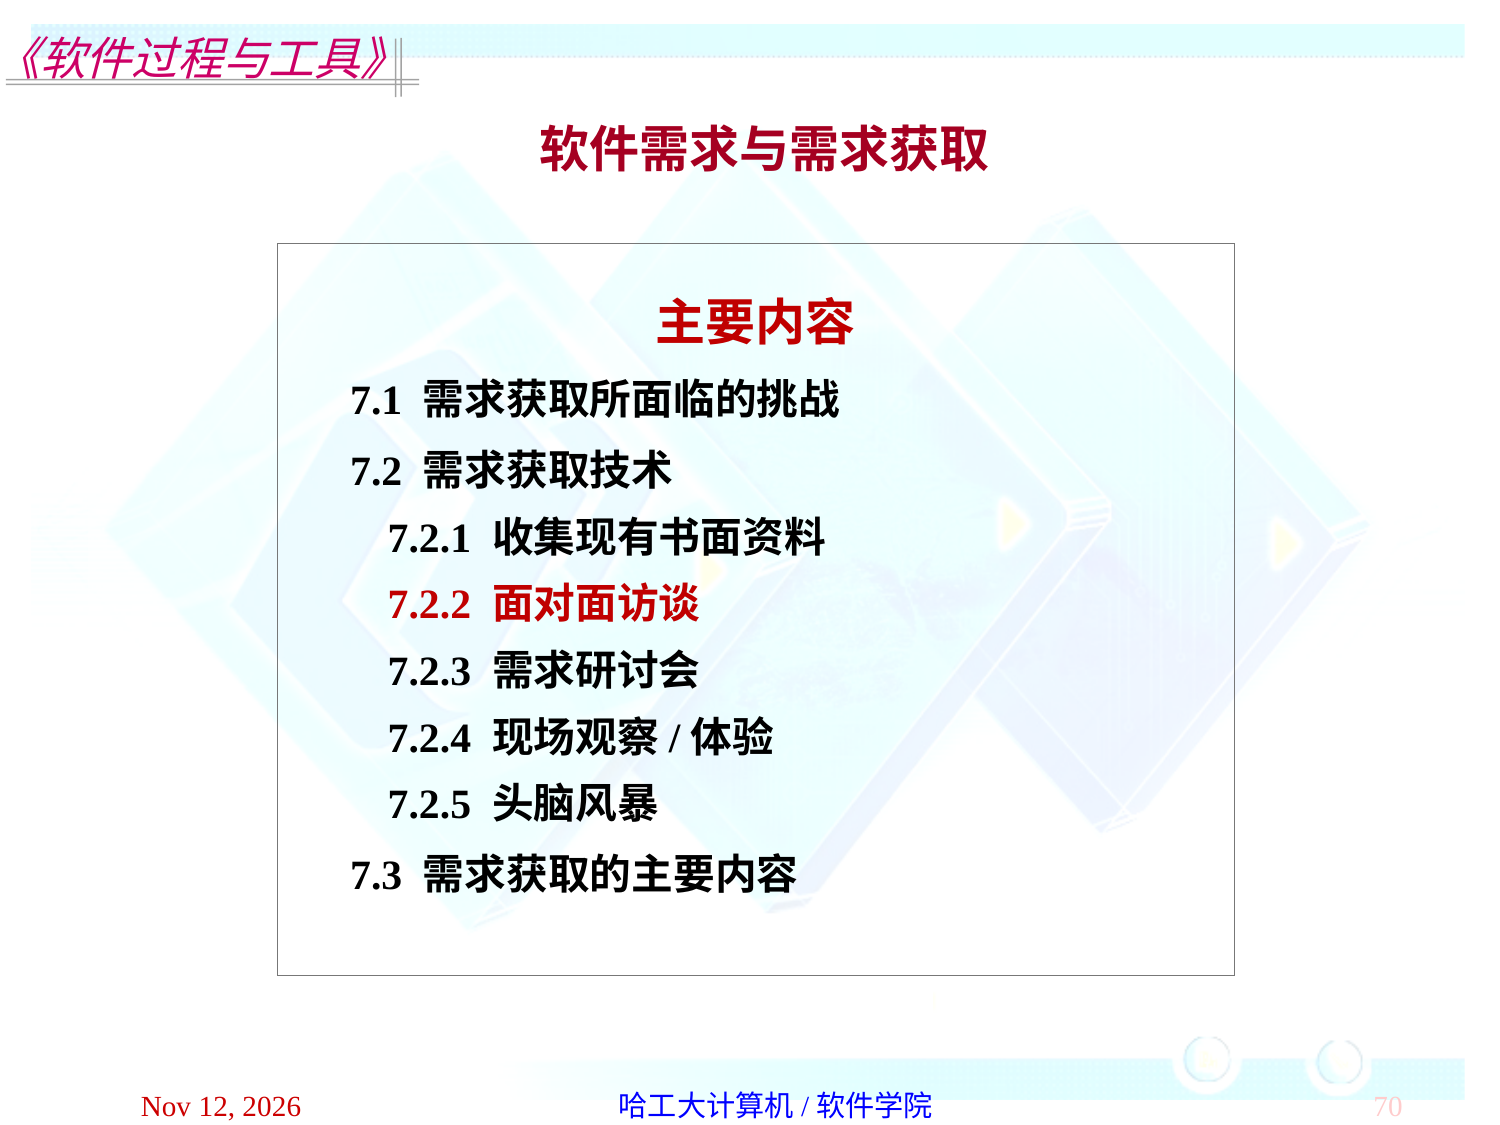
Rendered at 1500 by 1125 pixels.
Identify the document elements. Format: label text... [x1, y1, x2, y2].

text_box 主要内容 7.1 需求获取所面临的挑战 7.2 需求获取技术 7.2.1 收集现有书面资料 7.2.2 面对面访谈 7.2.3 需求研讨会 7.2.4 现场观察/体验 7.2.5 头脑风暴 7.3 需求获取的主要内容 [277, 243, 1235, 976]
text_box 软件需求与需求获取 [389, 74, 1140, 221]
